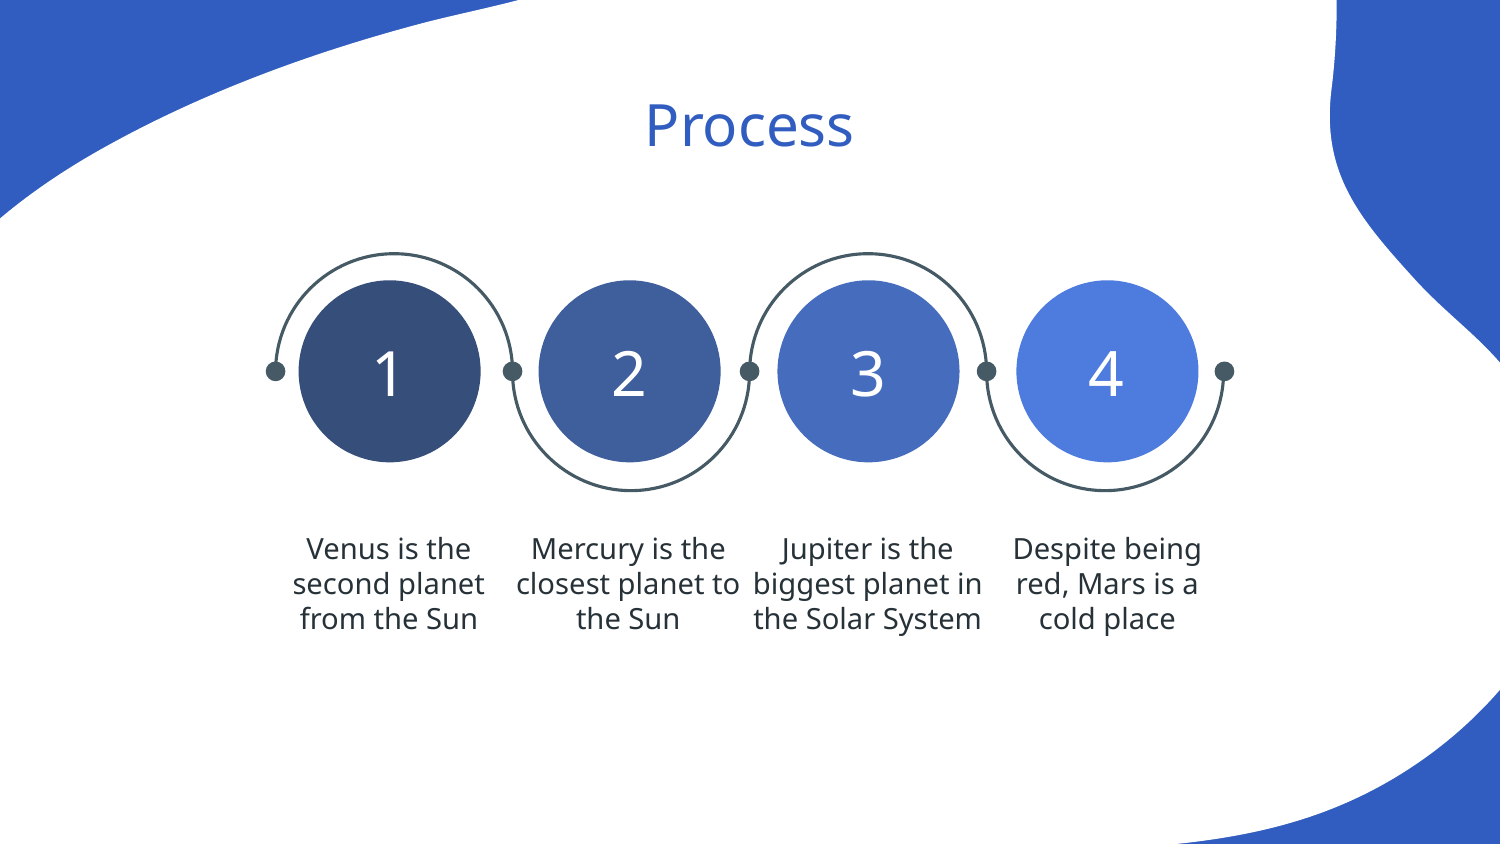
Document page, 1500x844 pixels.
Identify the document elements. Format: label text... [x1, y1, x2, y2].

subtitle Mercury is the closest planet to the Sun [523, 515, 733, 661]
subtitle Despite being red, Mars is a cold place [973, 515, 1242, 661]
subtitle Jupiter is the biggest planet in the Solar System [733, 515, 973, 661]
text_box [1227, 362, 1235, 381]
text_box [265, 253, 1224, 491]
subtitle Venus is the second planet from the Sun [254, 515, 523, 661]
title Process [112, 72, 1388, 167]
